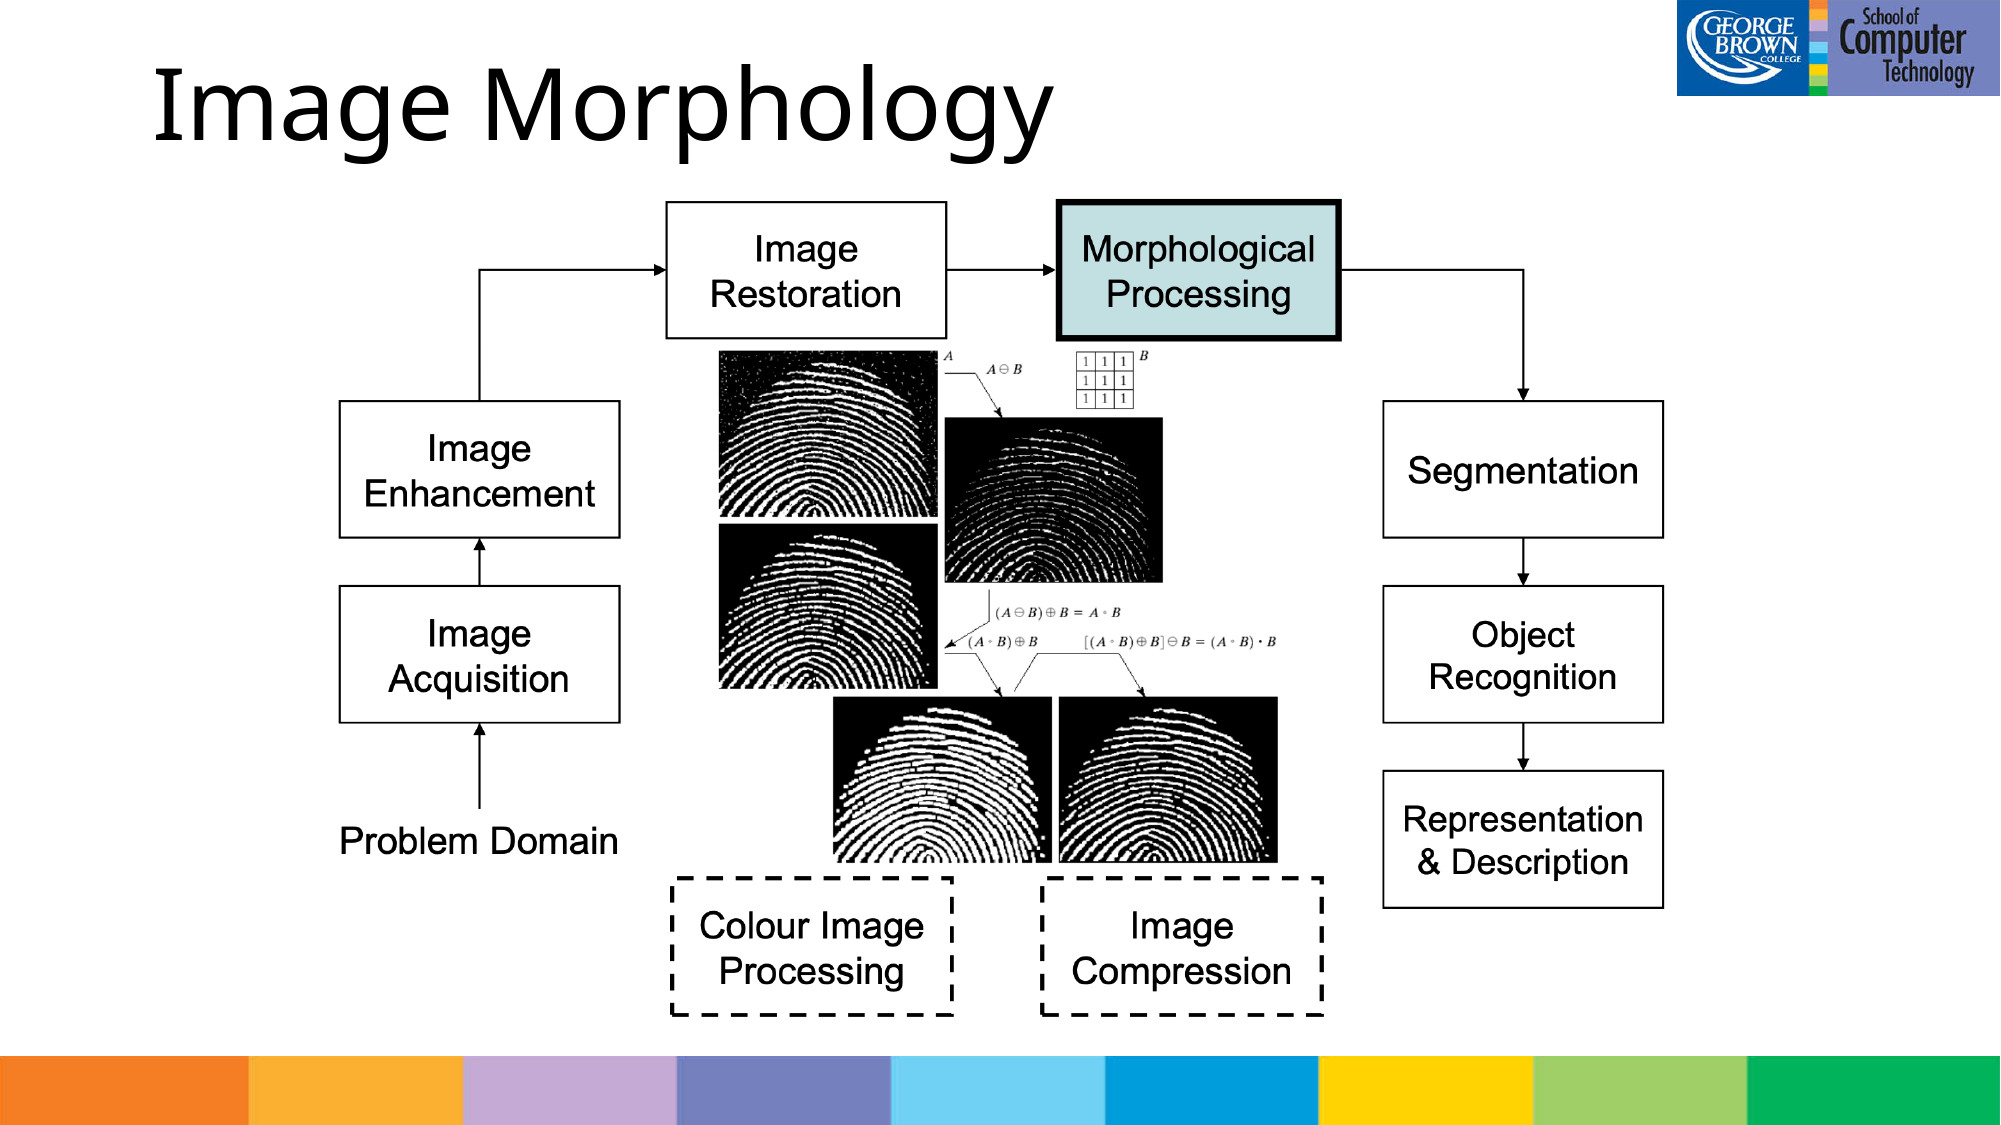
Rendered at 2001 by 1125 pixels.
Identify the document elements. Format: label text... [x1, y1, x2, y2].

picture [317, 177, 1688, 1036]
picture [0, 1056, 1105, 1125]
title Image Morphology [137, 0, 1863, 217]
picture [1318, 1056, 2000, 1125]
picture [1677, 0, 2000, 96]
